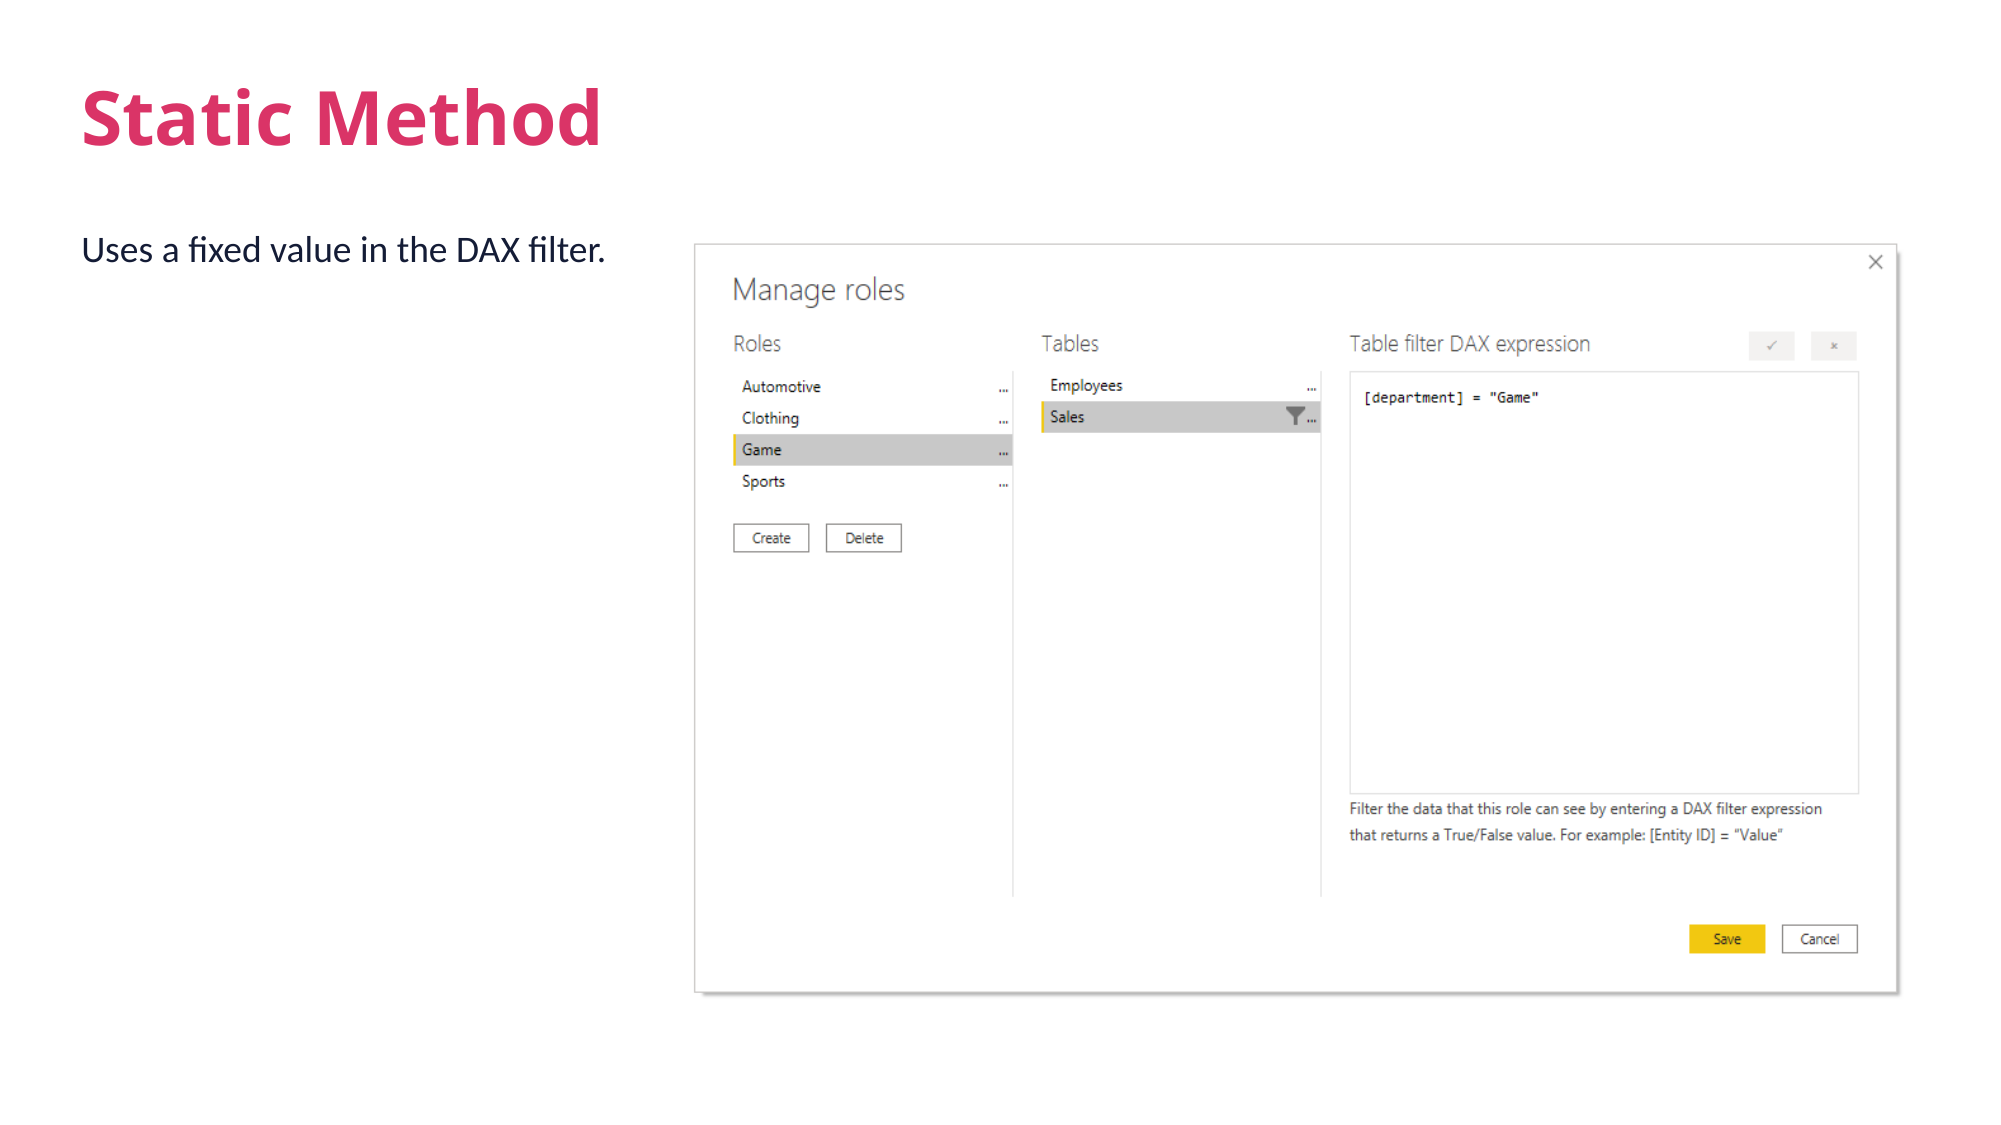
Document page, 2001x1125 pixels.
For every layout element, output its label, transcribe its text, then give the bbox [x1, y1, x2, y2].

picture [665, 220, 1919, 1018]
title Static Method [81, 73, 1919, 185]
list Uses a fixed value in the DAX filter. [81, 220, 640, 1019]
